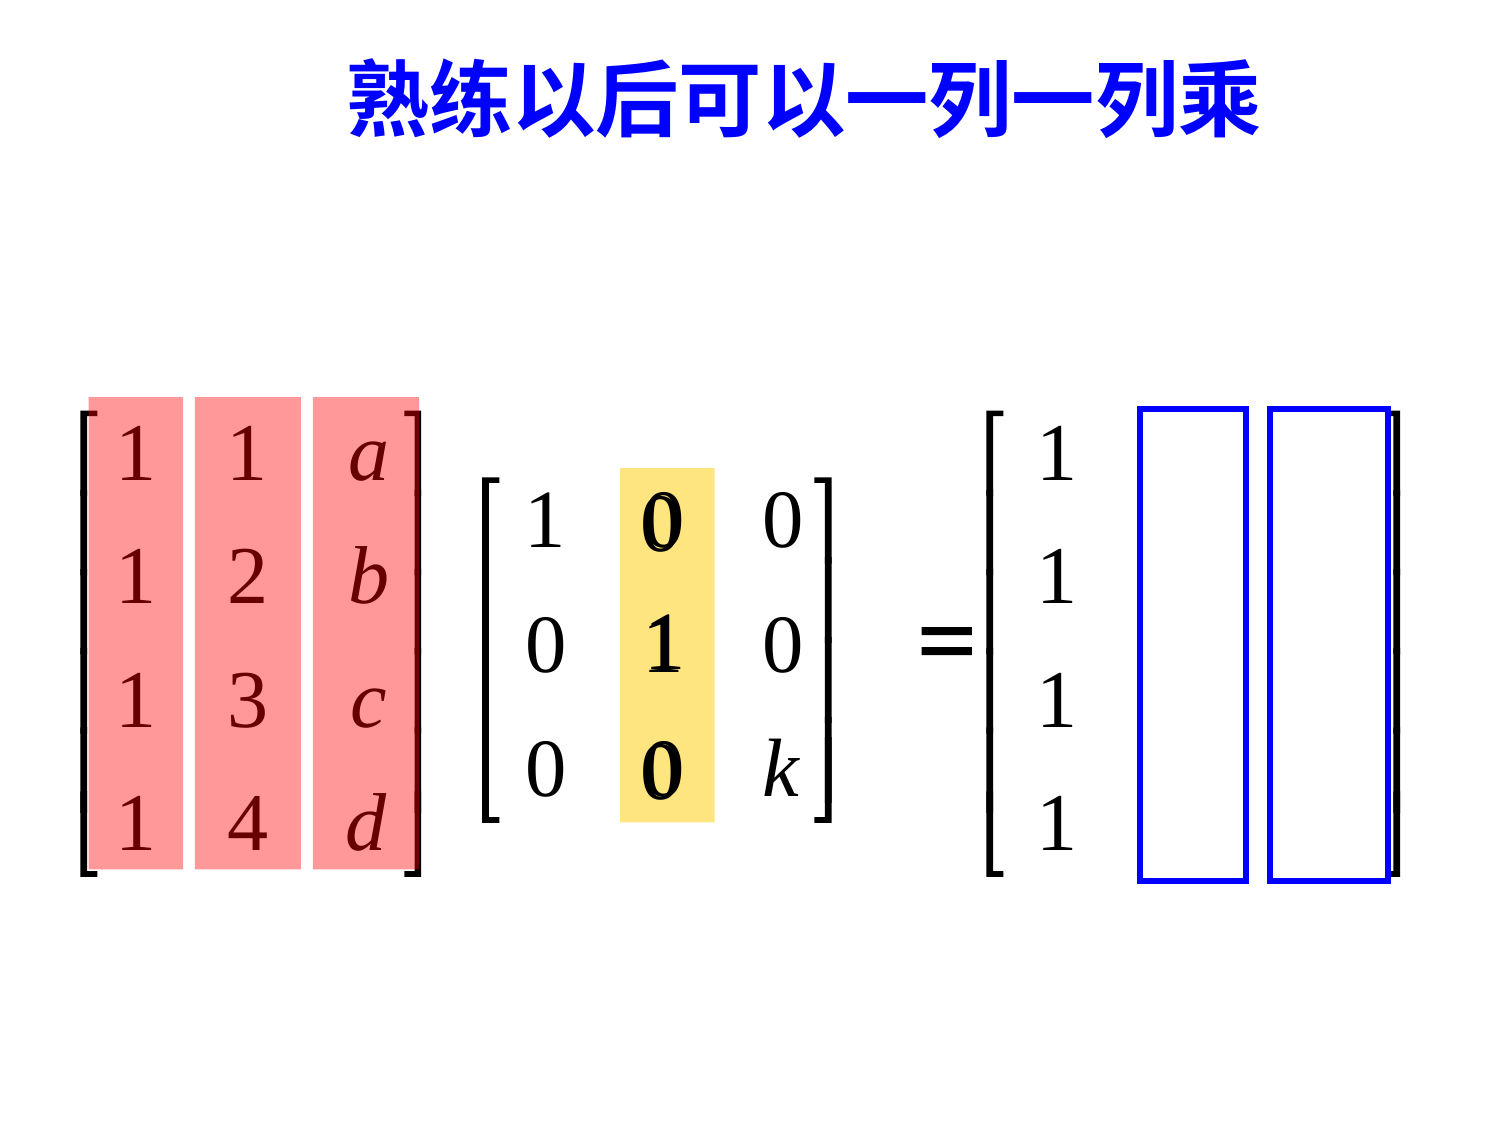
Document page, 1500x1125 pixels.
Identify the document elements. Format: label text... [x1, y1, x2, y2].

title 熟练以后可以一列一列乘 [76, 0, 1427, 188]
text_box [904, 396, 1426, 891]
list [64, 396, 449, 891]
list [466, 467, 859, 838]
